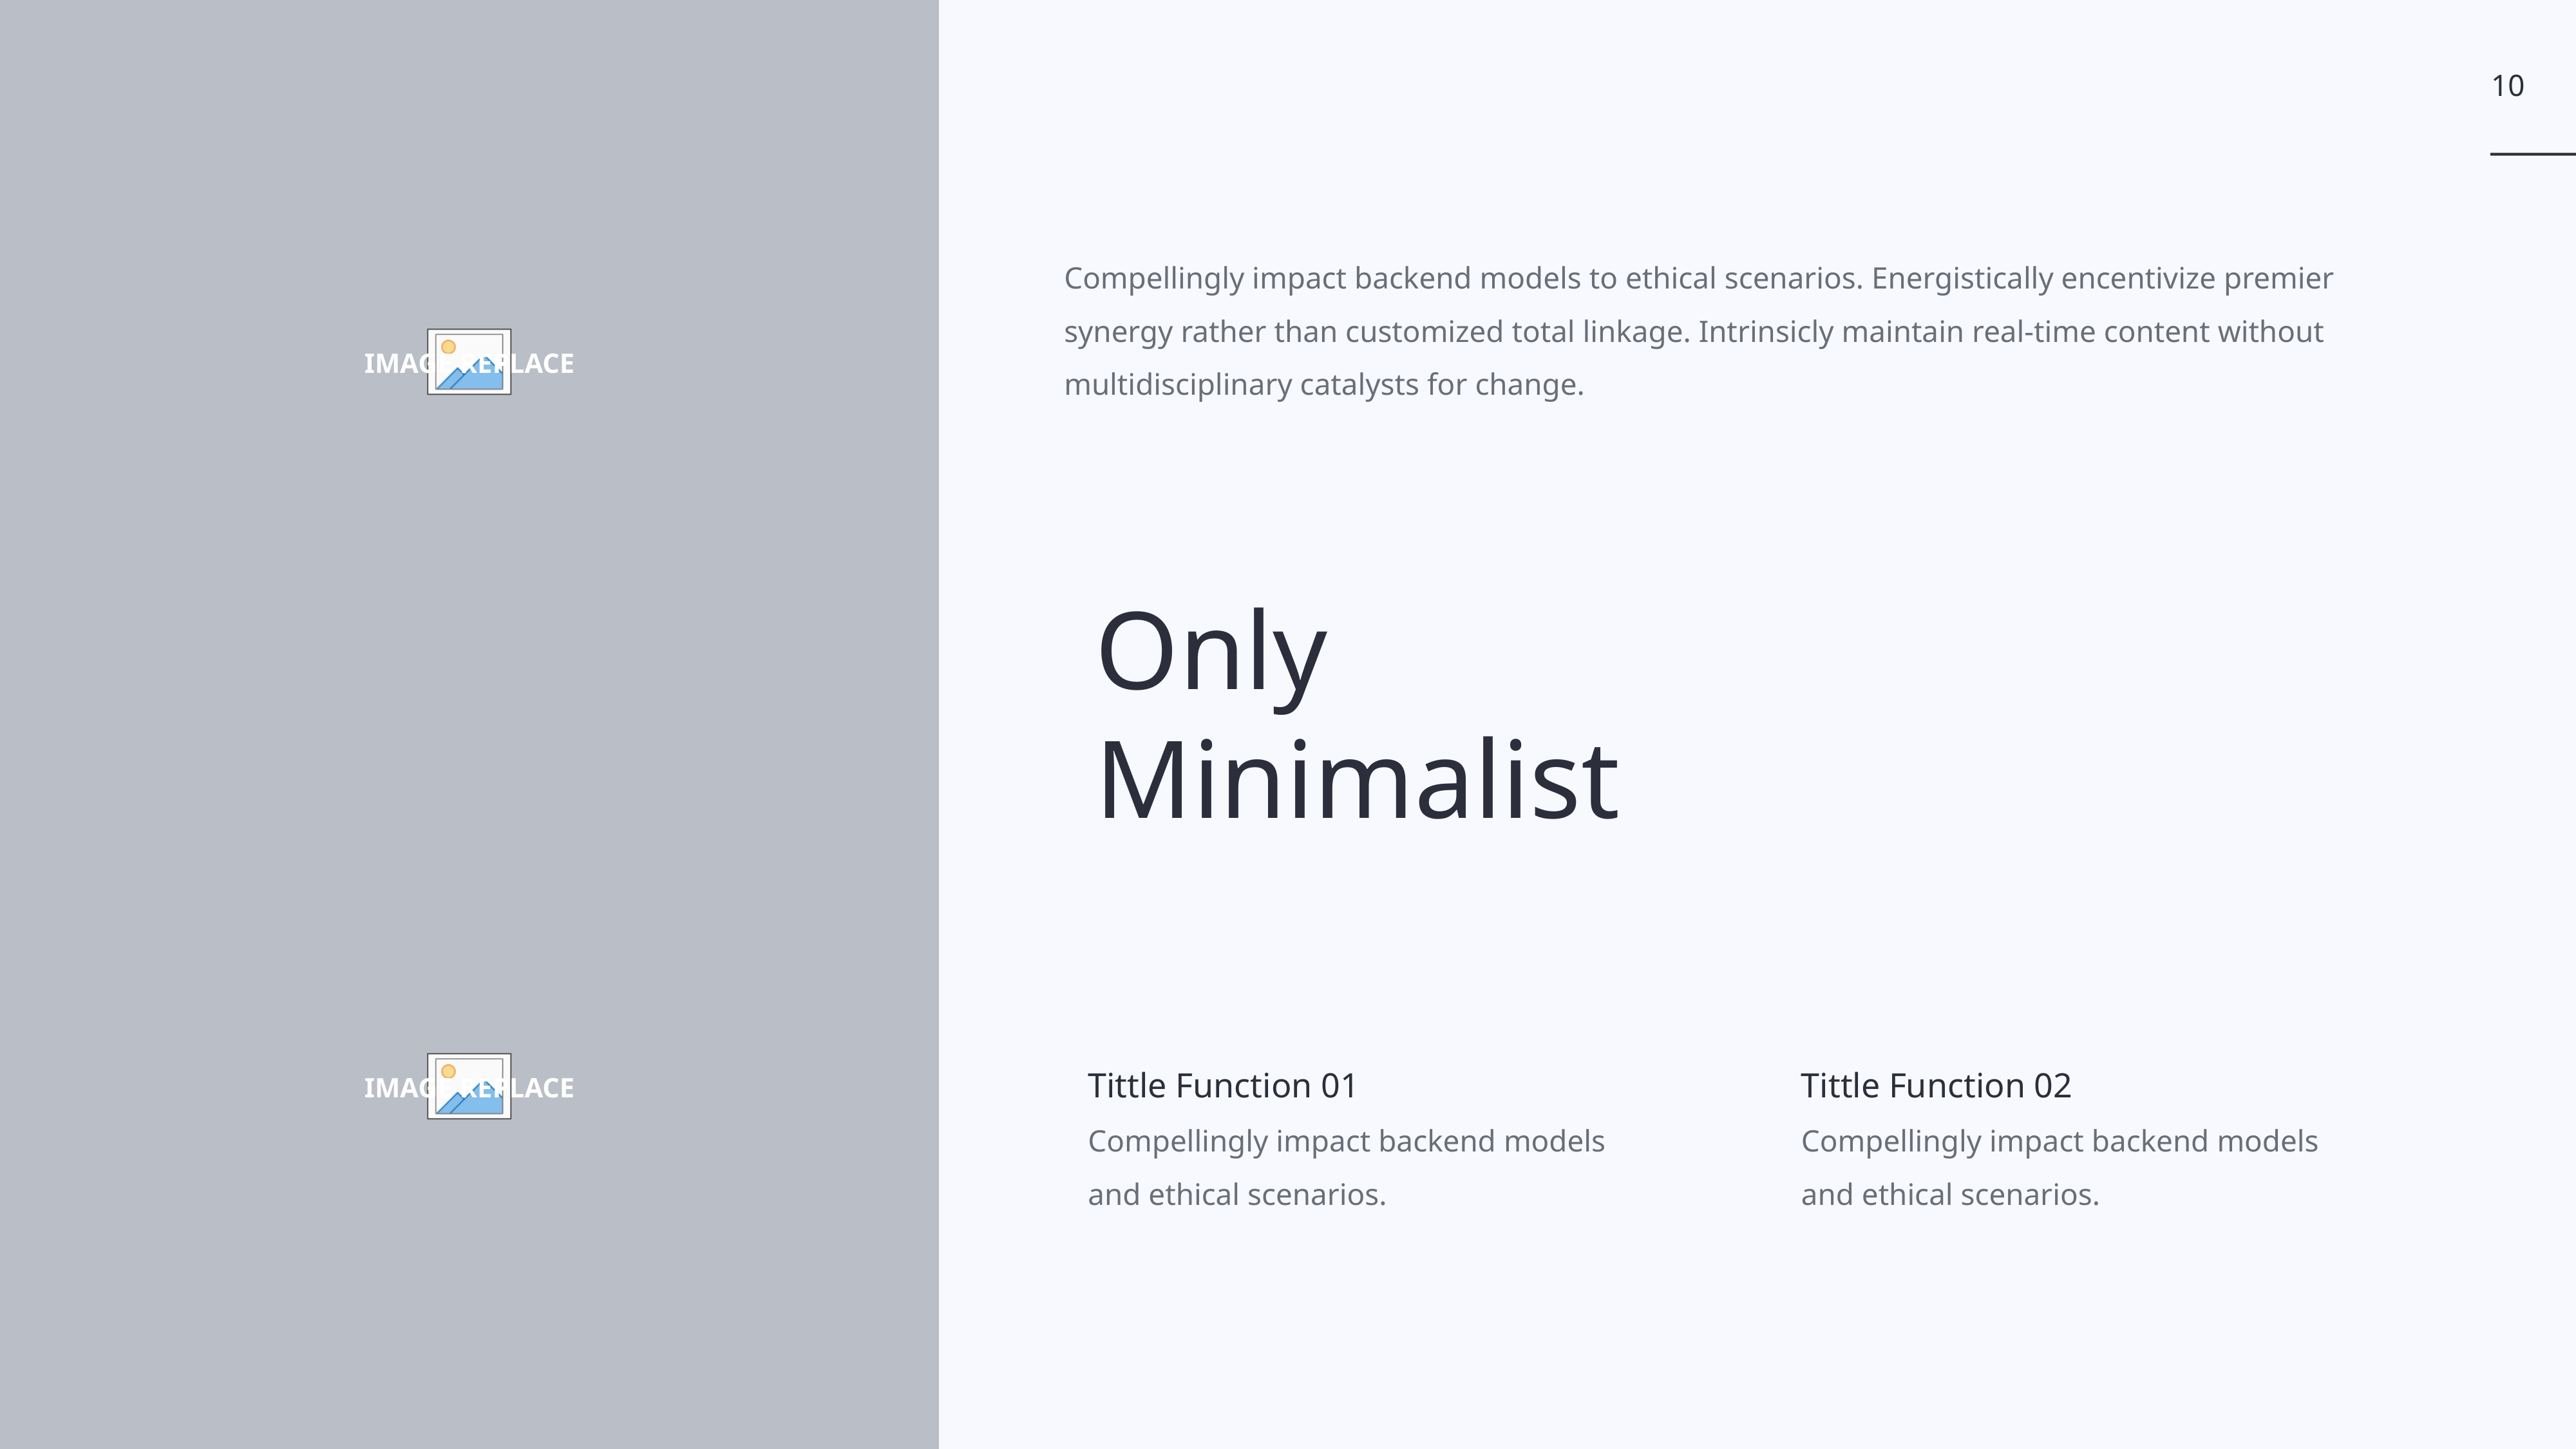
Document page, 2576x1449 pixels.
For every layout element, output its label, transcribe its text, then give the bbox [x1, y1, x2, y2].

slide_number 10 [2490, 66, 2526, 106]
picture [0, 0, 940, 1449]
text_box Only Minimalist [1095, 582, 1621, 840]
text_box Compellingly impact backend models to ethical scenarios. Energistically encentivize premier synergy rather than customized total linkage. Intrinsicly maintain real-time content without multidisciplinary catalysts for change. [1064, 242, 2335, 401]
text_box Tittle Function 01 Compellingly impact backend models and ethical scenarios. [1088, 1044, 1606, 1211]
text_box Tittle Function 02 Compellingly impact backend models and ethical scenarios. [1801, 1044, 2320, 1211]
